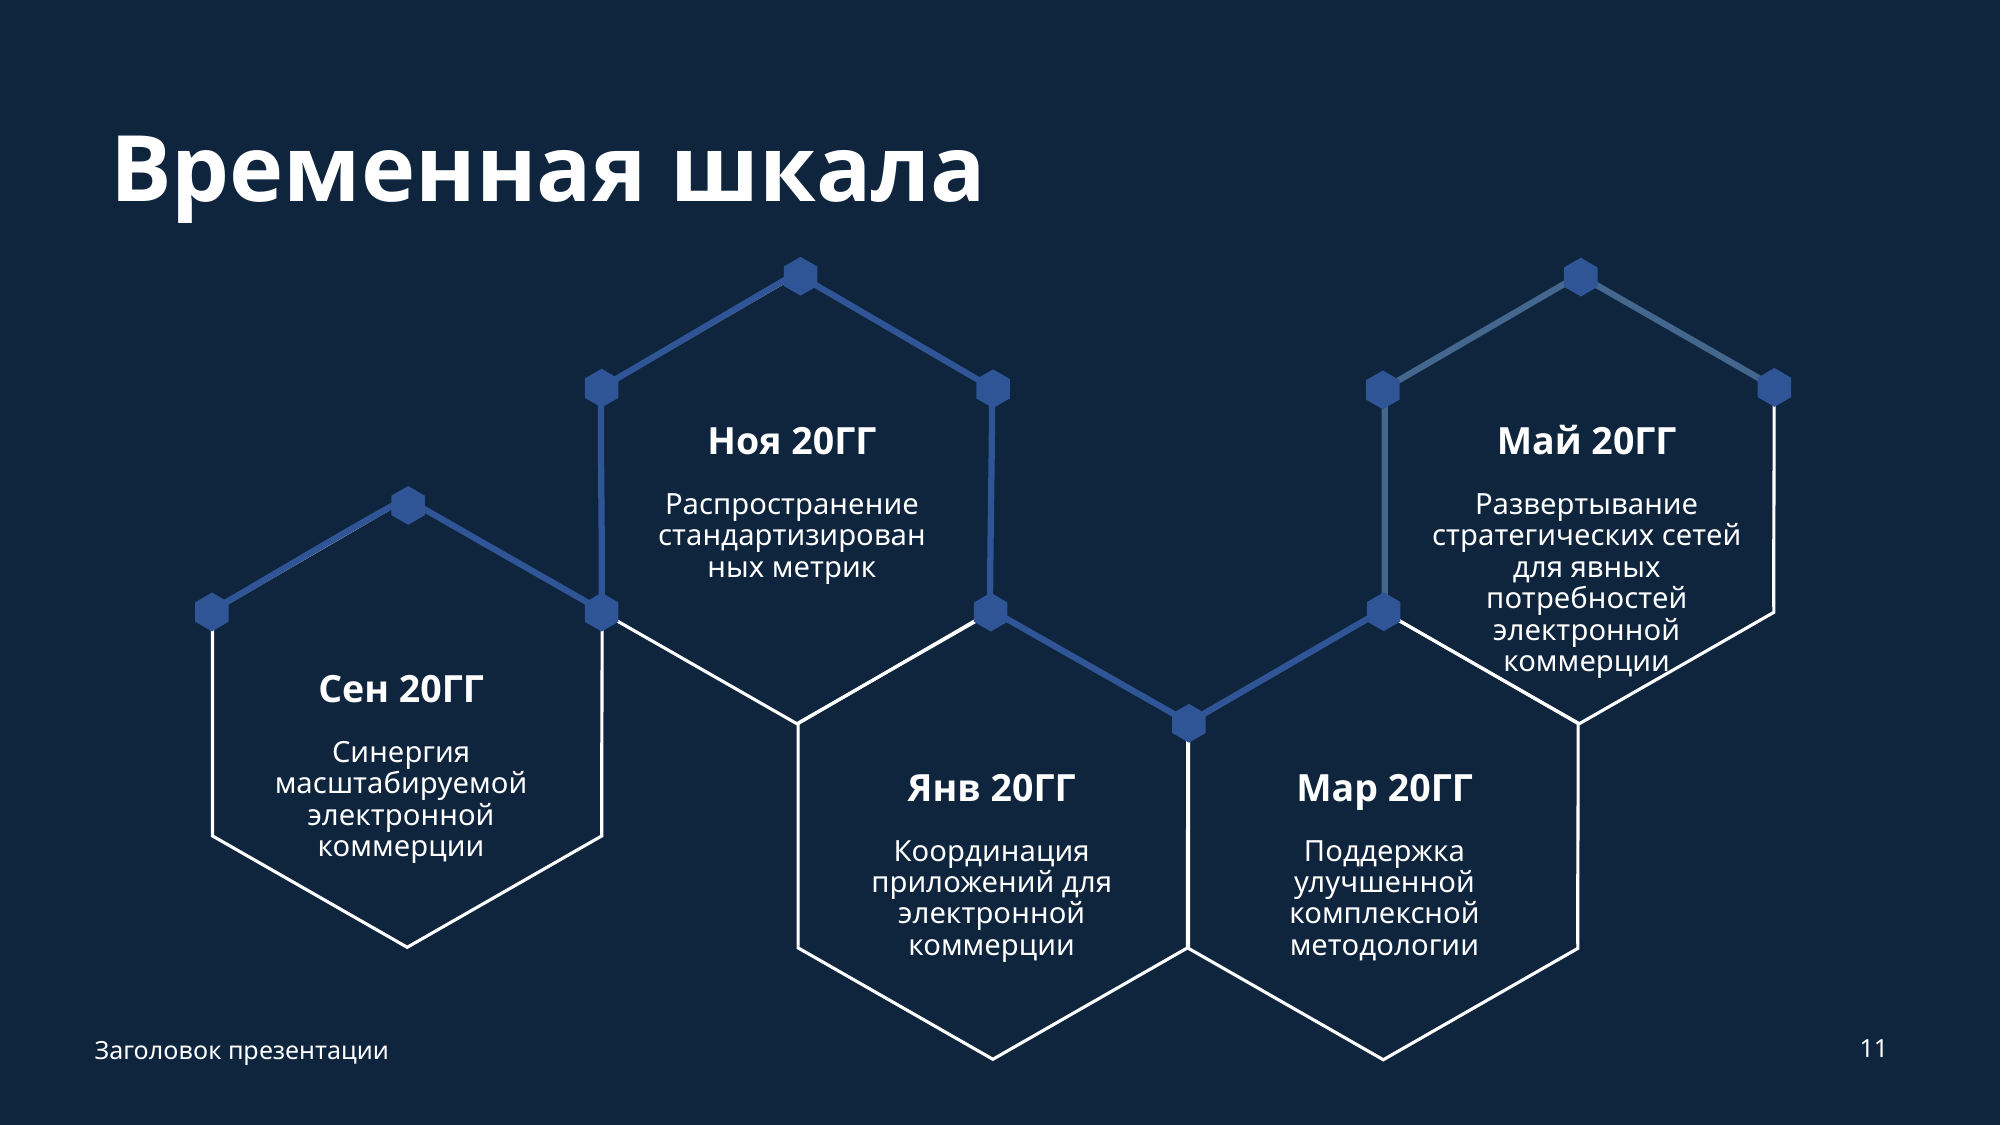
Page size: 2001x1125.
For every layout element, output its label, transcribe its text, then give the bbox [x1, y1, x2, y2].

list Мар 20ГГ [1230, 733, 1539, 817]
list Синергия масштабируемой электронной коммерции [247, 729, 556, 912]
list Май 20ГГ [1432, 386, 1741, 470]
list Поддержка улучшенной комплексной методологии [1230, 828, 1539, 975]
title Временная шкала [94, 114, 1820, 313]
list Ноя 20ГГ [638, 386, 947, 470]
list Янв 20ГГ [837, 733, 1146, 817]
list Развертывание стратегических сетей для явных потребностей электронной коммерции [1410, 481, 1764, 629]
text_box 11 [1836, 1019, 1912, 1080]
list Сен 20ГГ [247, 634, 556, 718]
footer Заголовок презентации [79, 1020, 755, 1080]
list Распространение стандартизированных метрик [638, 481, 947, 616]
list Координация приложений для электронной коммерции [837, 828, 1146, 975]
